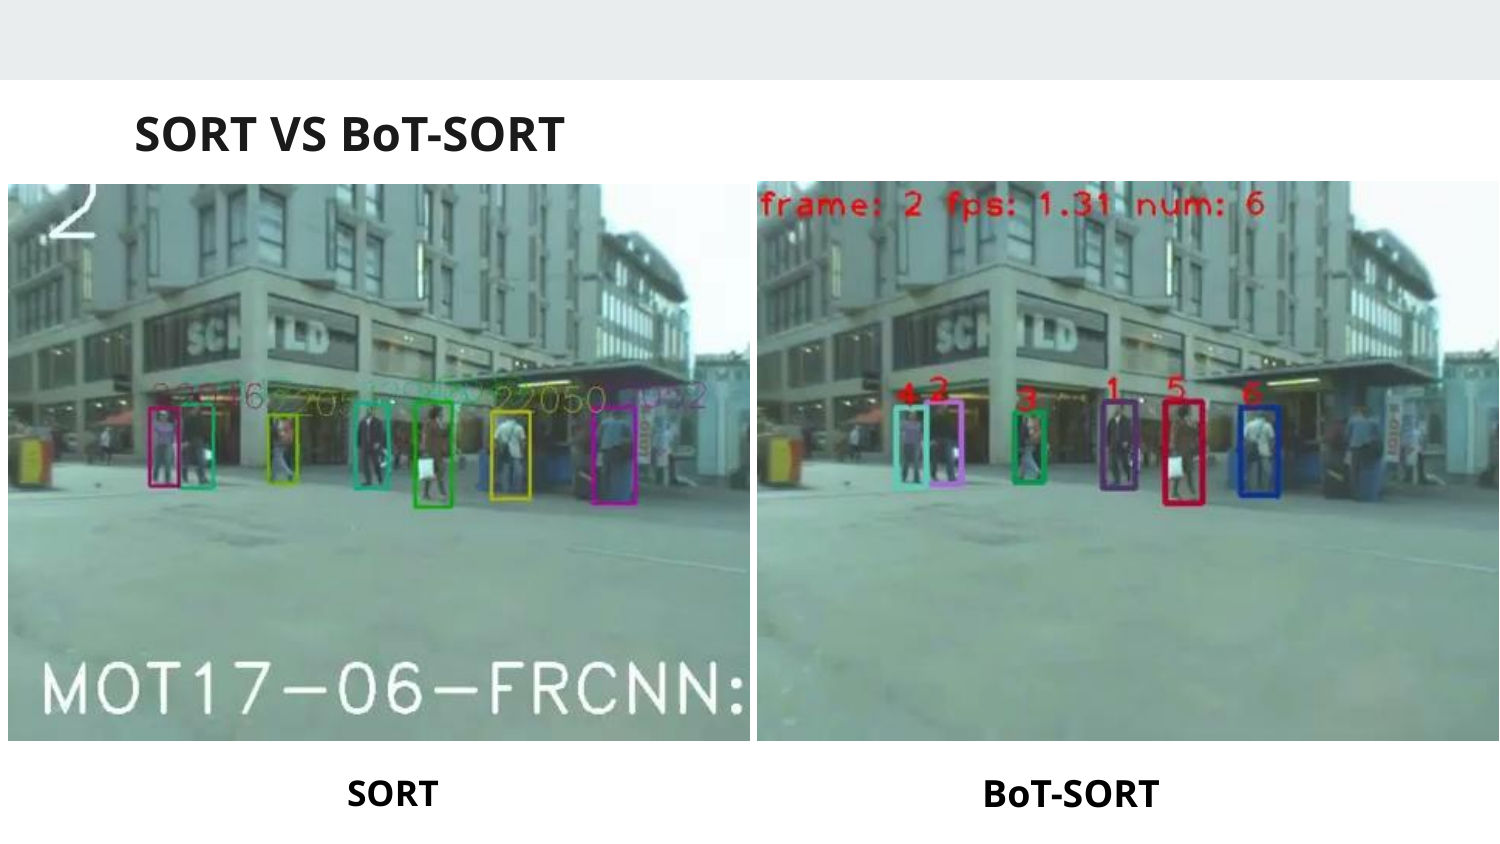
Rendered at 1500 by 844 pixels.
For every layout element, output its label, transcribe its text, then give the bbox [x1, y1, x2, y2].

title SORT VS BoT-SORT [119, 88, 1381, 177]
text_box BoT-SORT [929, 755, 1213, 830]
text_box SORT [251, 756, 535, 829]
picture [757, 181, 1499, 741]
picture [8, 184, 751, 741]
